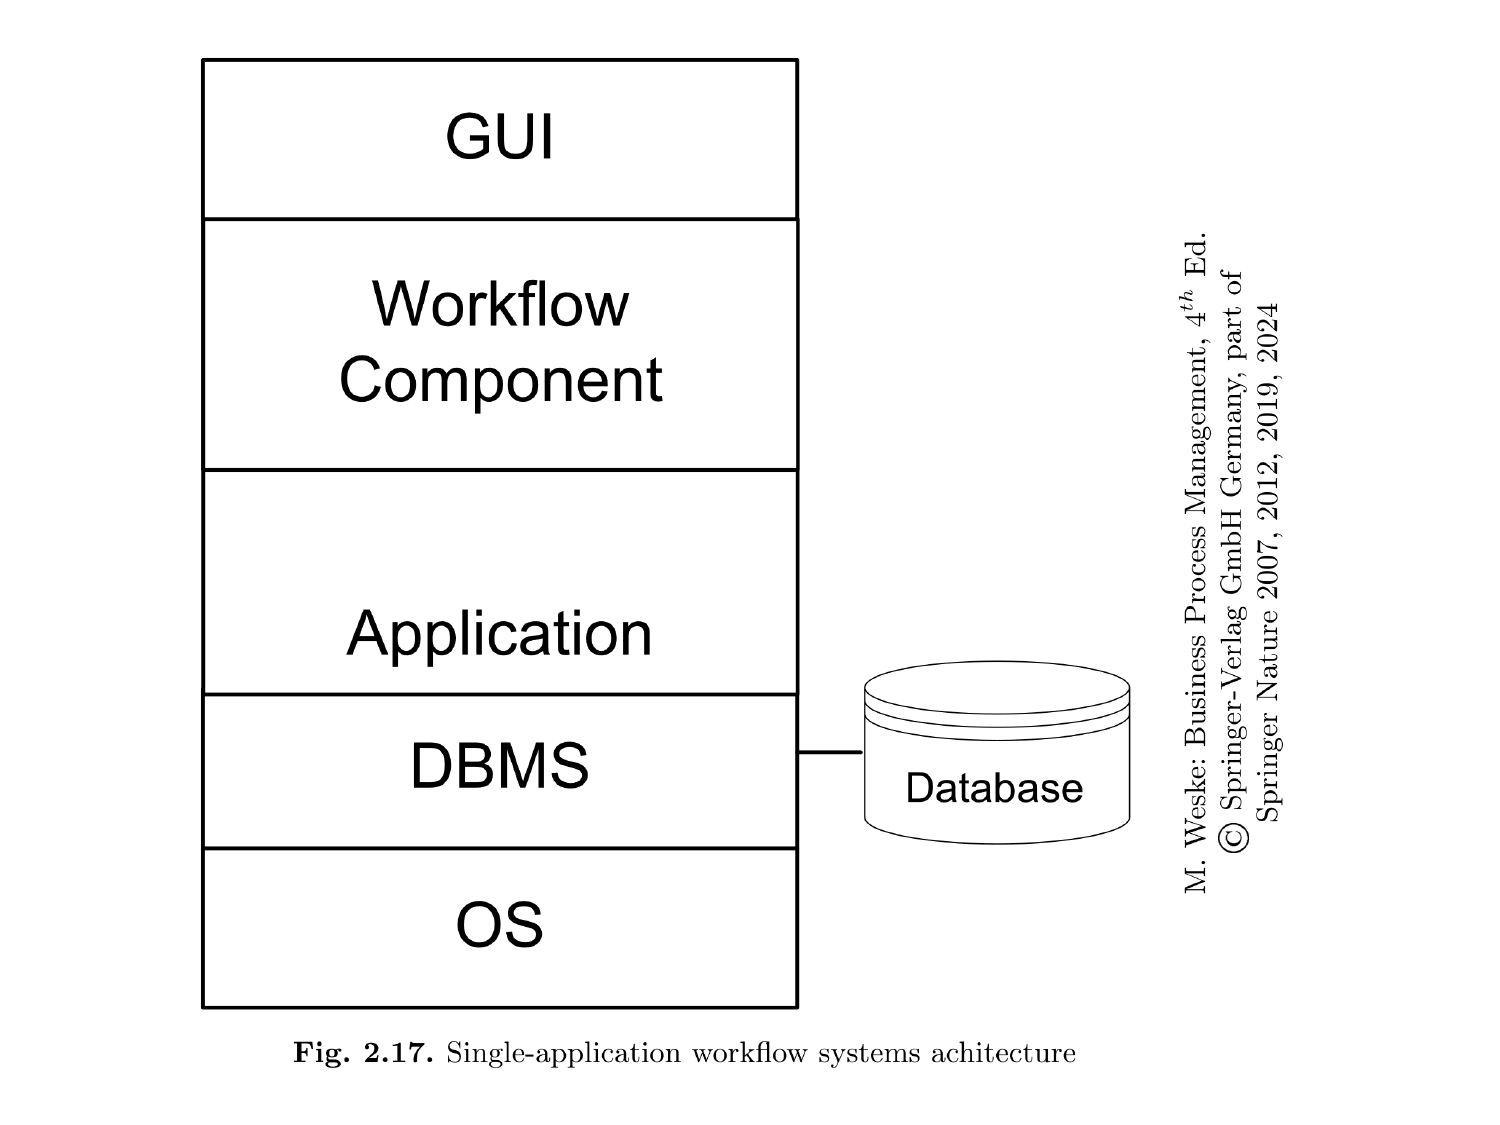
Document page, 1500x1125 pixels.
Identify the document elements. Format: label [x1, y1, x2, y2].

picture [199, 56, 1301, 1069]
